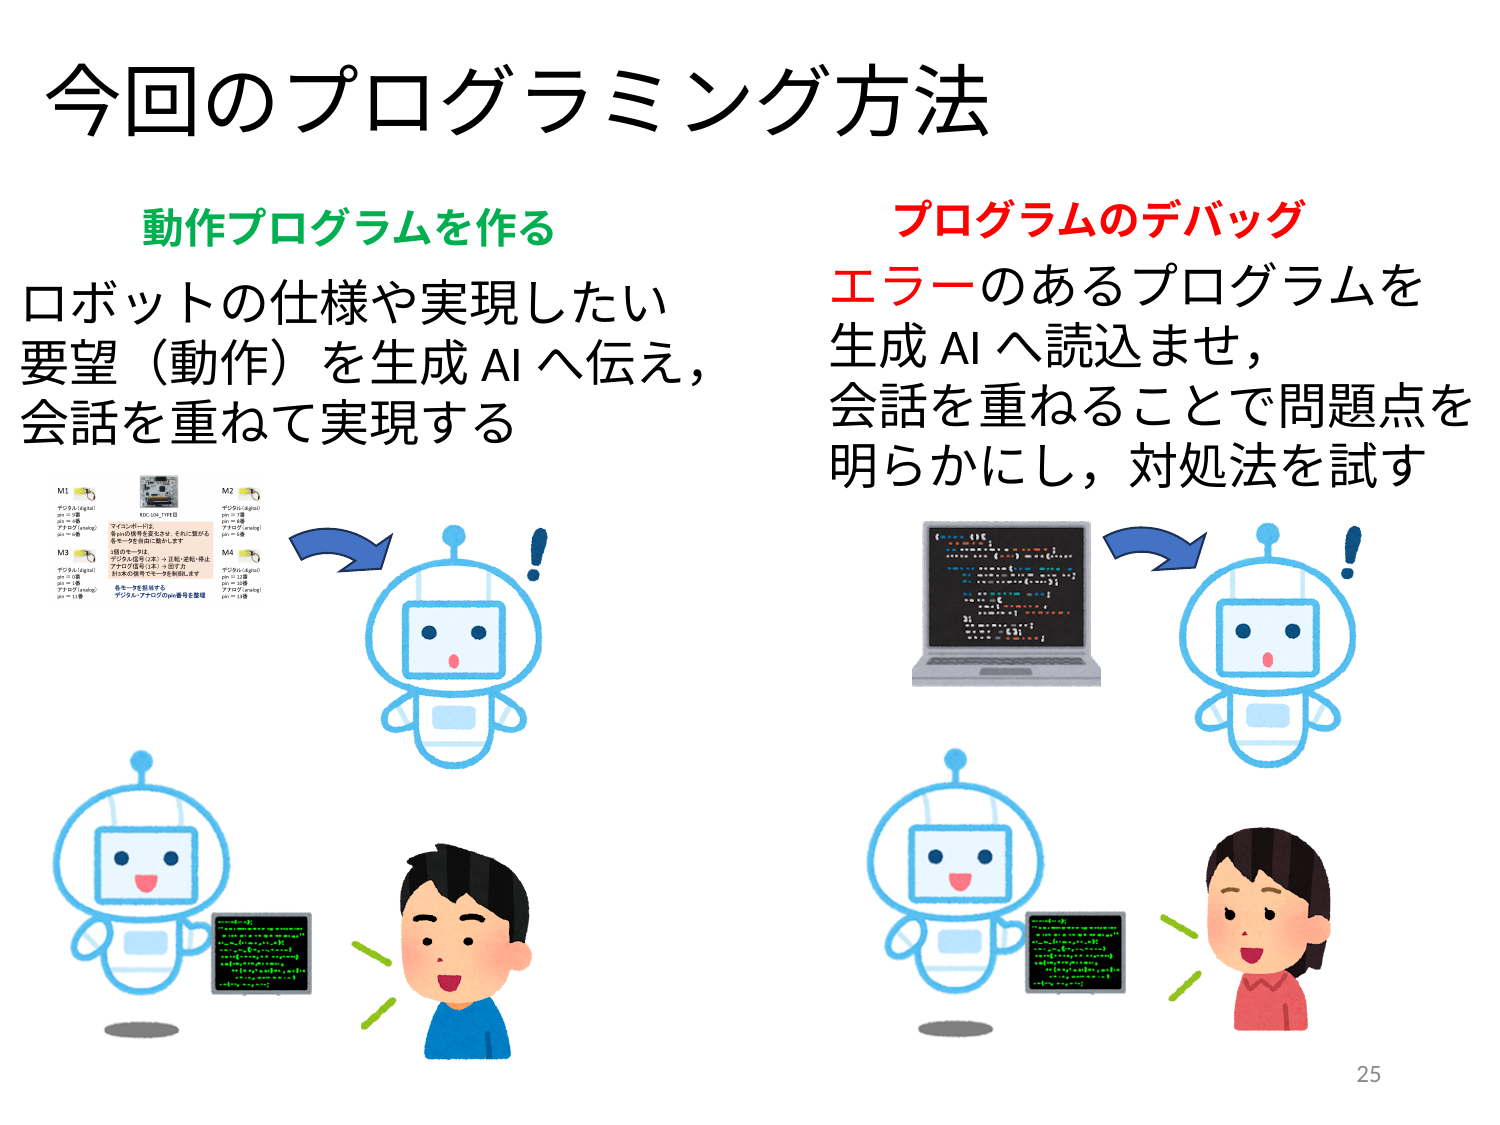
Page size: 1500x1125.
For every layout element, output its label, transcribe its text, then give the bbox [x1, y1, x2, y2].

picture [1152, 517, 1381, 777]
text_box [288, 527, 338, 561]
text_box エラーのあるプログラムを 生成AIへ読込ませ， 会話を重ねることで問題点を 明らかにし，対処法を試す [813, 247, 1492, 503]
picture [53, 471, 263, 605]
text_box ロボットの仕様や実現したい 要望（動作）を生成AIへ伝え， 会話を重ねて実現する [5, 263, 751, 459]
title 今回のプログラミング方法 [28, 23, 1109, 187]
picture [1152, 794, 1347, 1056]
picture [853, 738, 1126, 1055]
text_box 動作プログラムを作る [127, 194, 574, 260]
picture [338, 519, 567, 778]
picture [912, 510, 1101, 700]
picture [343, 818, 551, 1084]
slide_number 25 [1059, 1042, 1397, 1103]
picture [39, 740, 312, 1056]
text_box [1102, 526, 1152, 560]
text_box プログラムのデバッグ [876, 186, 1323, 252]
